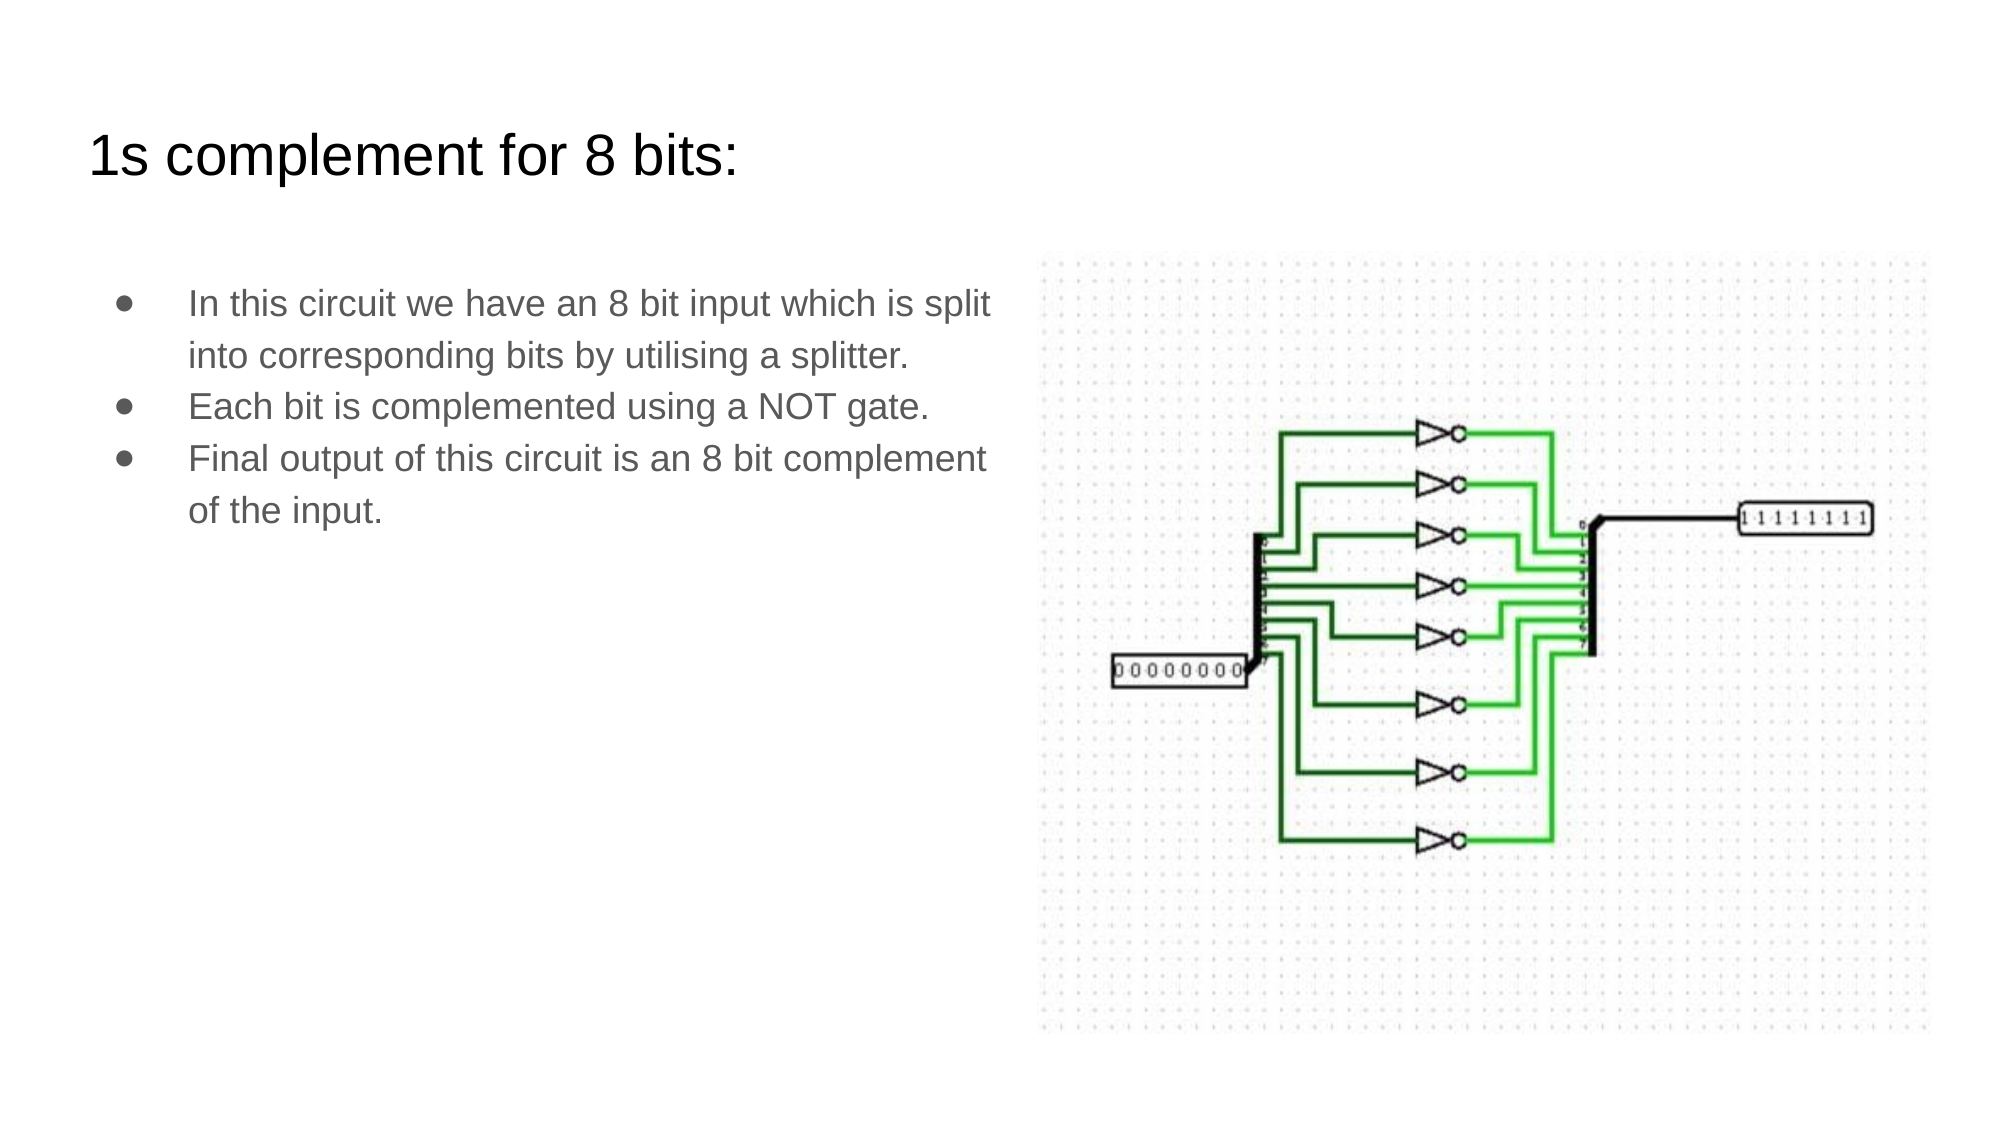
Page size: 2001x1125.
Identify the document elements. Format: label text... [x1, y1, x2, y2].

list In this circuit we have an 8 bit input which is split into corresponding bits by utilising a splitter. Each bit is complemented using a NOT gate. Final output of this circuit is an 8 bit complement of the input. [68, 252, 1020, 1000]
picture [1036, 251, 1933, 1034]
title 1s complement for 8 bits: [68, 97, 1932, 223]
